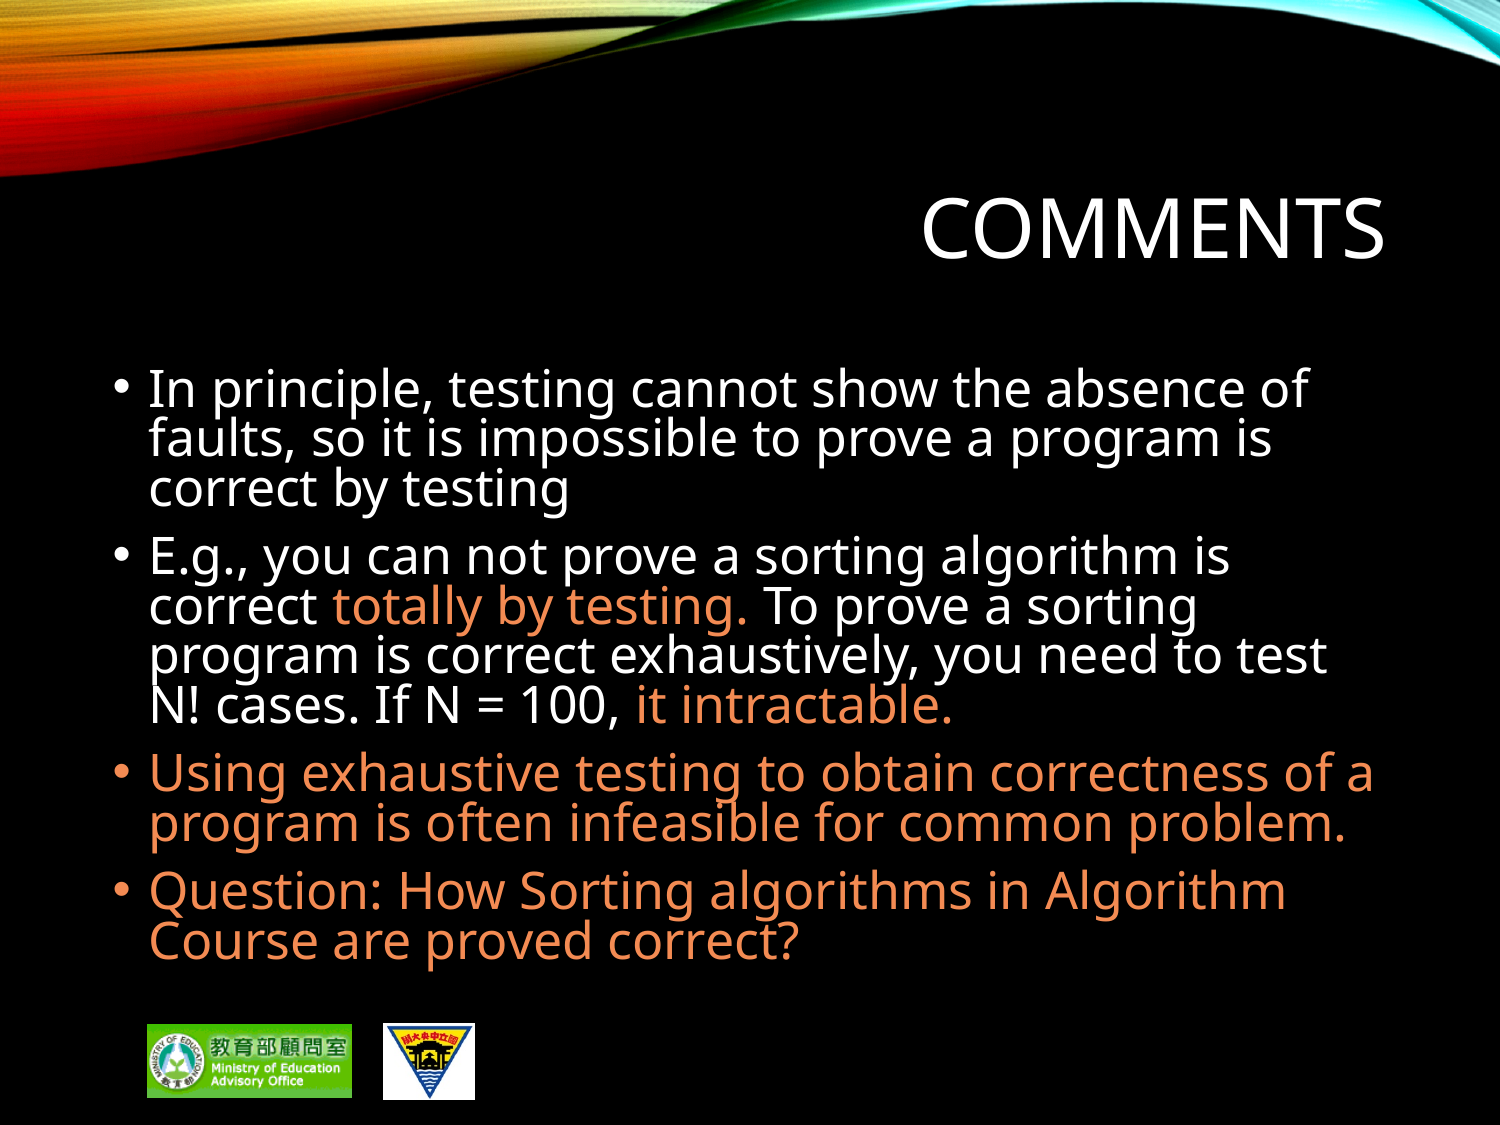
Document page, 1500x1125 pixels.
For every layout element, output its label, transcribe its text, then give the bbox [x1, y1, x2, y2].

picture [383, 1028, 475, 1100]
list In principle, testing cannot show the absence of faults, so it is impossible to prove a program is correct by testing E.g., you can not prove a sorting algorithm is correct totally by testing. To prove a sorting program is correct exhaustively, you need to test N! cases. If N = 100, it intractable. Using exhaustive testing to obtain correctness of a program is often infeasible for common problem. Question: How Sorting algorithms in Algorithm Course are proved correct? [97, 360, 1403, 1028]
title Comments [356, 125, 1403, 338]
picture [0, 0, 1500, 178]
picture [147, 1028, 352, 1098]
